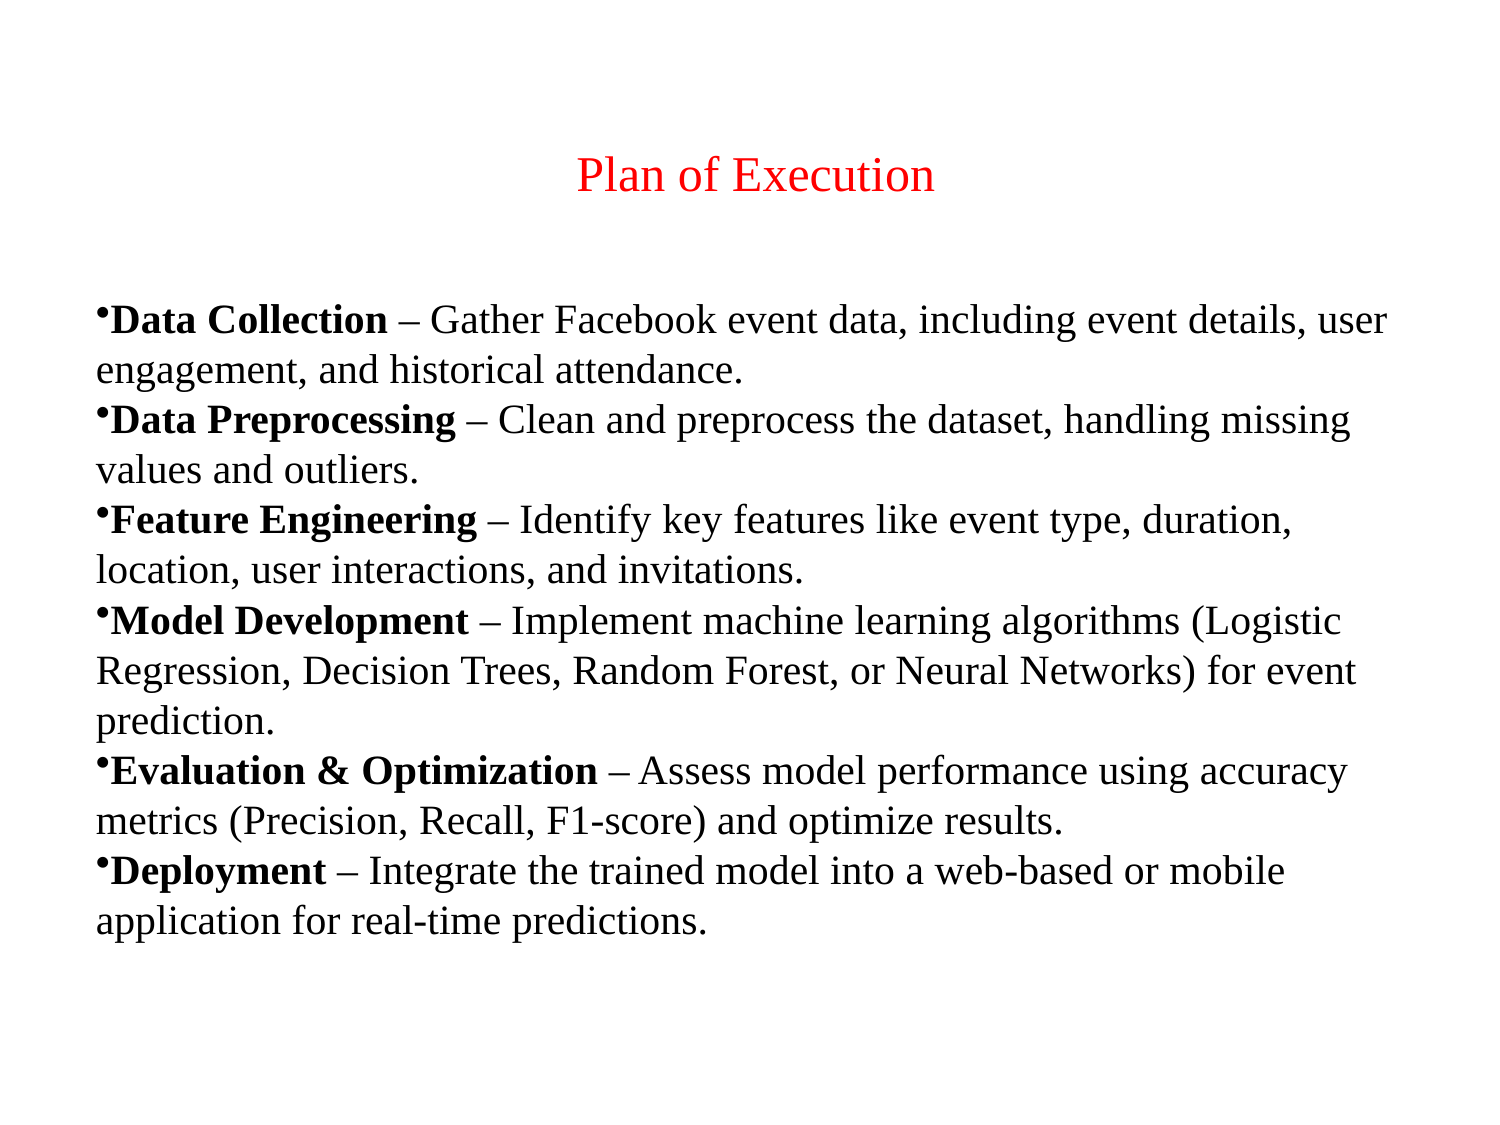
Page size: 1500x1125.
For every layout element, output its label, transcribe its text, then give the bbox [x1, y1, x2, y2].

title Plan of Execution [80, 102, 1431, 242]
list Data Collection – Gather Facebook event data, including event details, user engagement, and historical attendance. Data Preprocessing – Clean and preprocess the dataset, handling missing values and outliers. Feature Engineering – Identify key features like event type, duration, location, user interactions, and invitations. Model Development – Implement machine learning algorithms (Logistic Regression, Decision Trees, Random Forest, or Neural Networks) for event prediction. Evaluation & Optimization – Assess model performance using accuracy metrics (Precision, Recall, F1-score) and optimize results. Deployment – Integrate the trained model into a web-based or mobile application for real-time predictions. [80, 284, 1431, 951]
